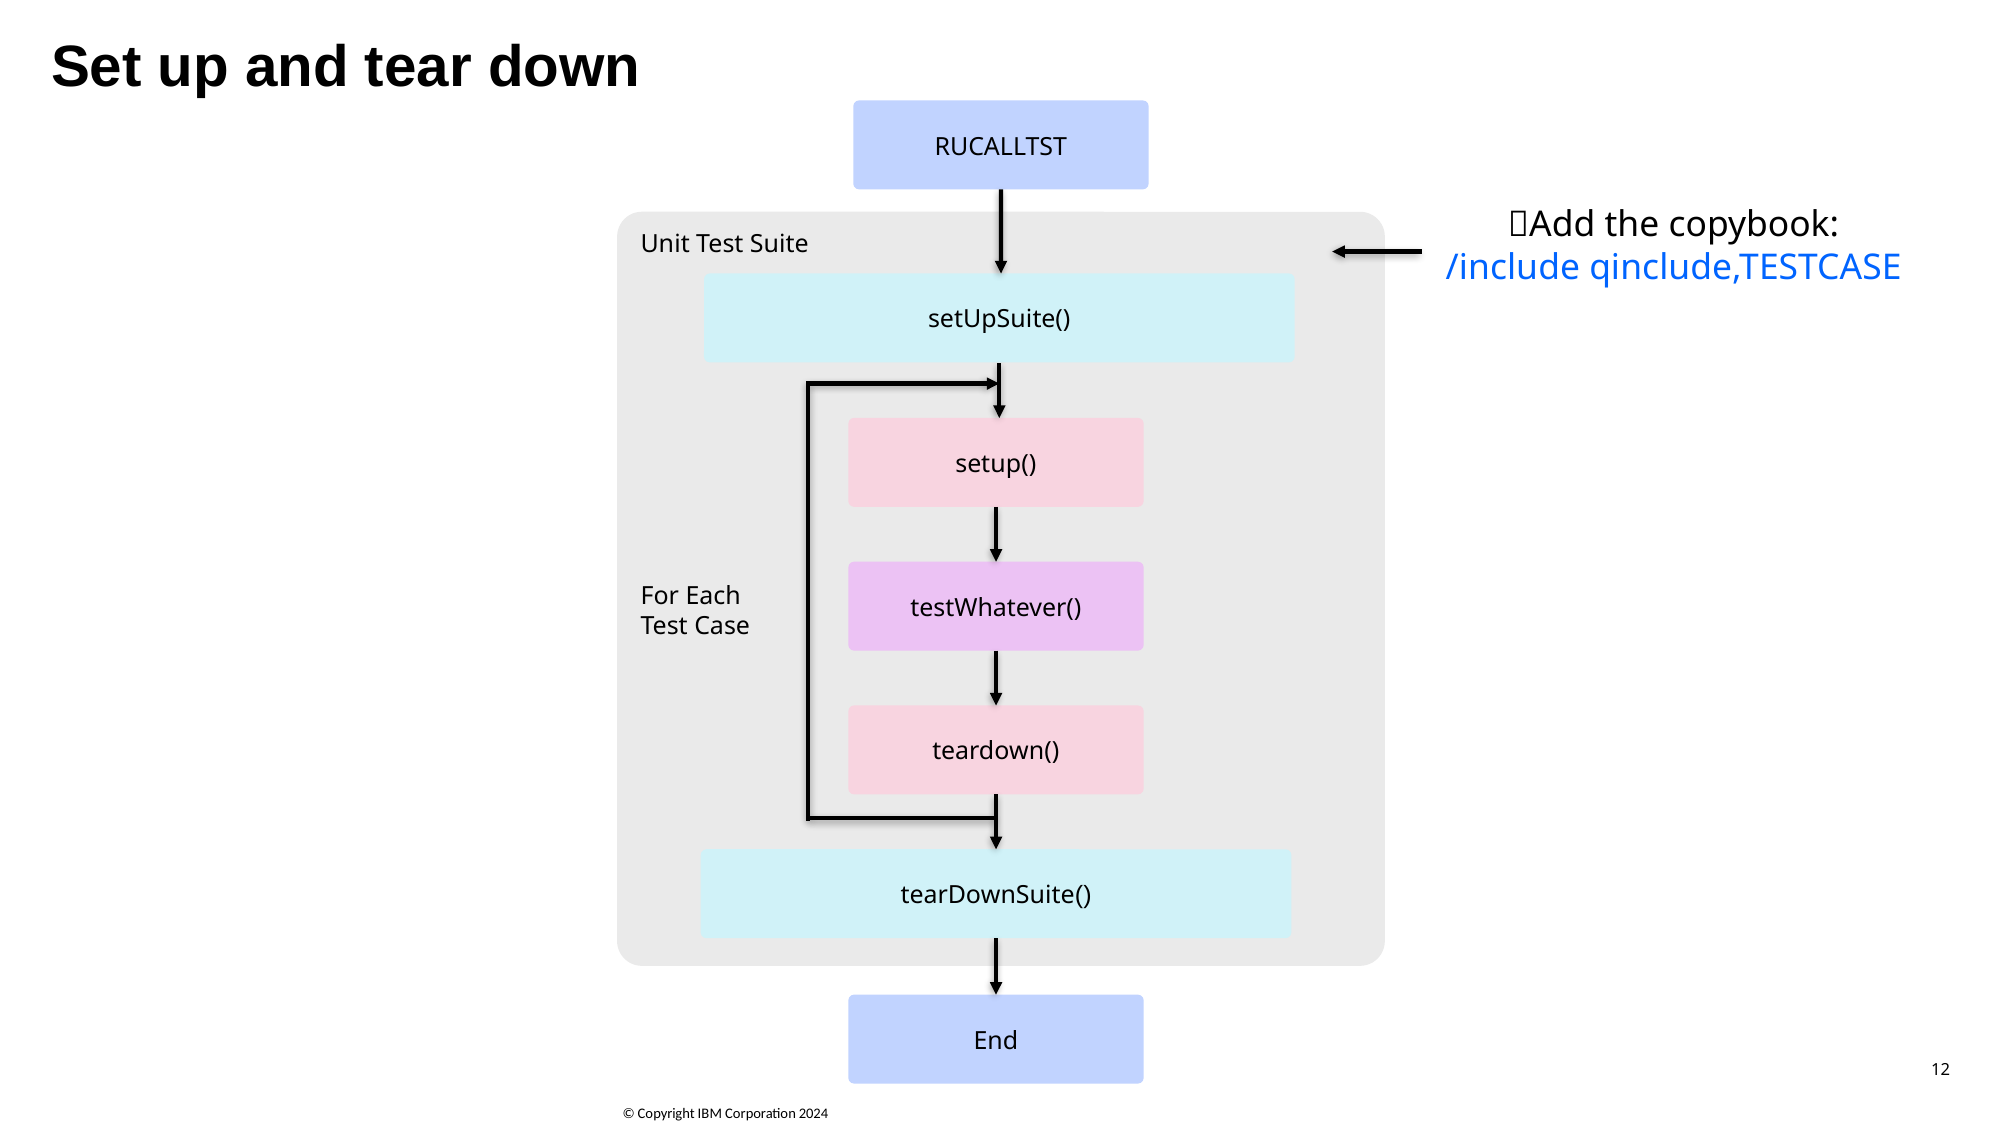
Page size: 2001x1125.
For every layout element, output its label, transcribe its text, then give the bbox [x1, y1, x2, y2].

text_box Unit Test Suite [625, 219, 854, 265]
text_box For Each Test Case [625, 572, 774, 647]
slide_number 12 [1500, 1055, 1950, 1086]
text_box teardown() [848, 705, 1144, 795]
text_box [617, 211, 995, 966]
text_box setUpSuite() [703, 273, 1295, 363]
list 💡Add the copybook: /include qinclude,TESTCASE [1421, 194, 1926, 310]
text_box testWhatever() [848, 561, 1144, 651]
text_box [1000, 211, 1385, 966]
text_box tearDownSuite() [700, 849, 1292, 939]
text_box RUCALLTST [853, 100, 1149, 190]
title Set up and tear down [51, 36, 1721, 101]
text_box setup() [848, 417, 1144, 507]
text_box End [848, 994, 1144, 1084]
